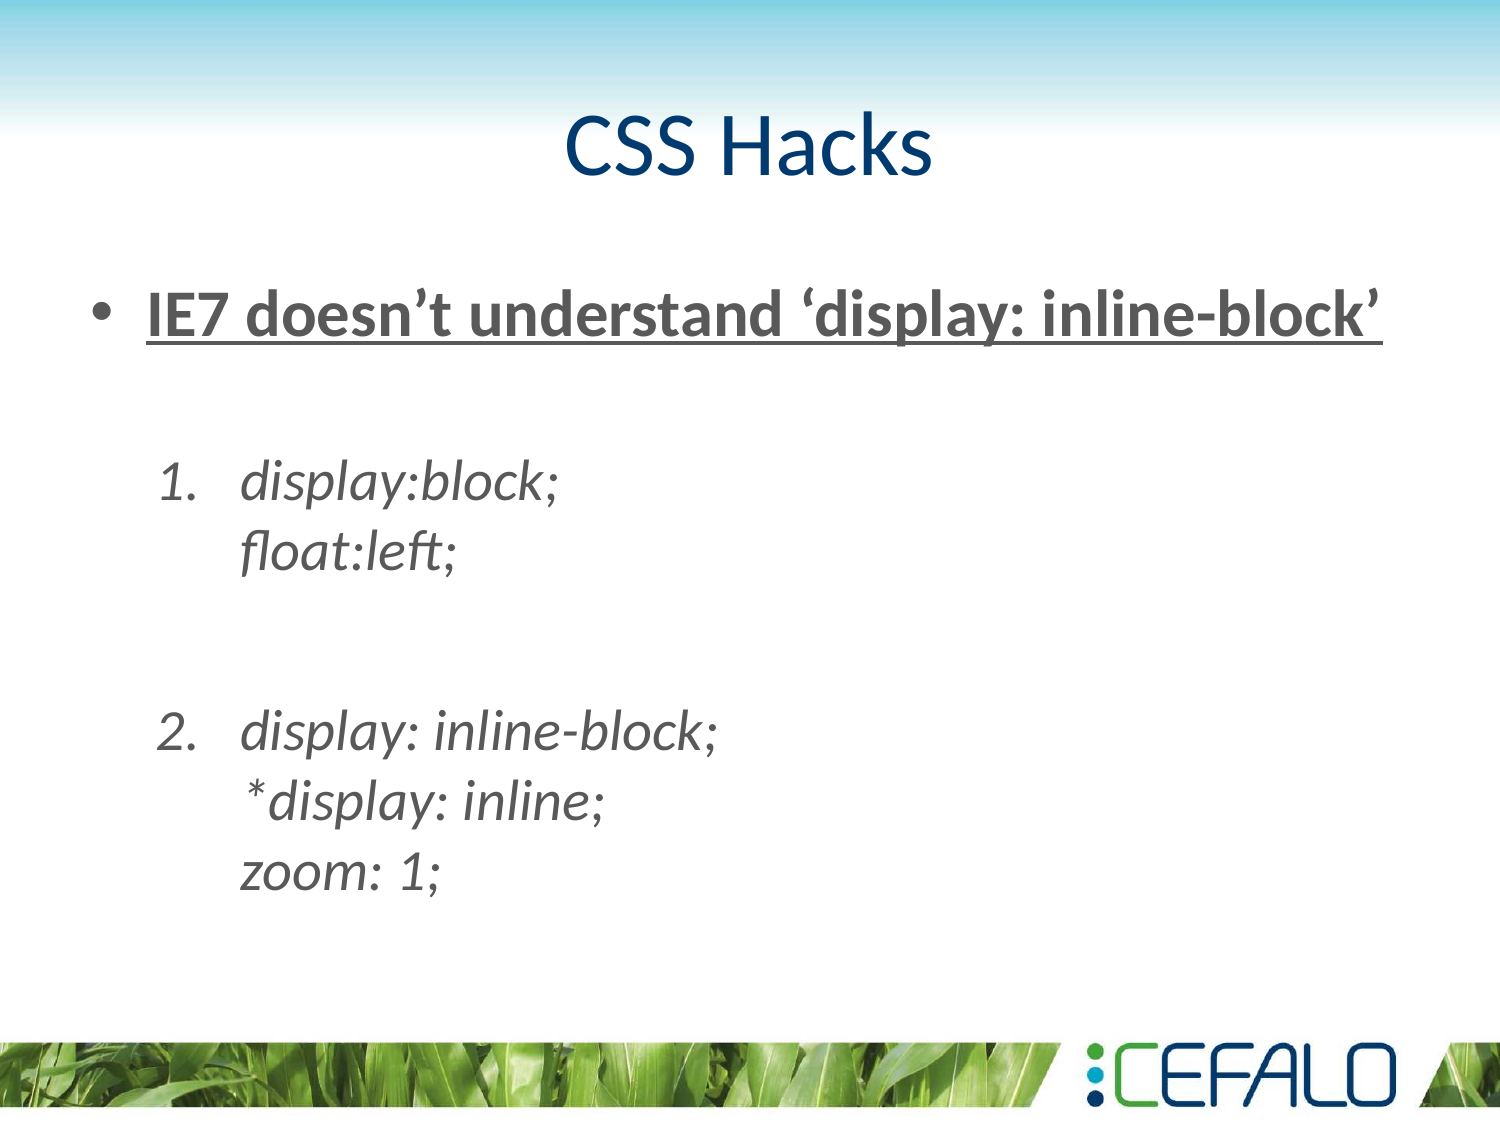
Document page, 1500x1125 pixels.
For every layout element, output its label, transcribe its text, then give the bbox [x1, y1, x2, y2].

list IE7 doesn’t understand ‘display: inline-block’ display:block; float:left; display: inline-block; *display: inline; zoom: 1; [75, 262, 1425, 1005]
title CSS Hacks [75, 45, 1425, 233]
picture [0, 0, 1500, 1125]
